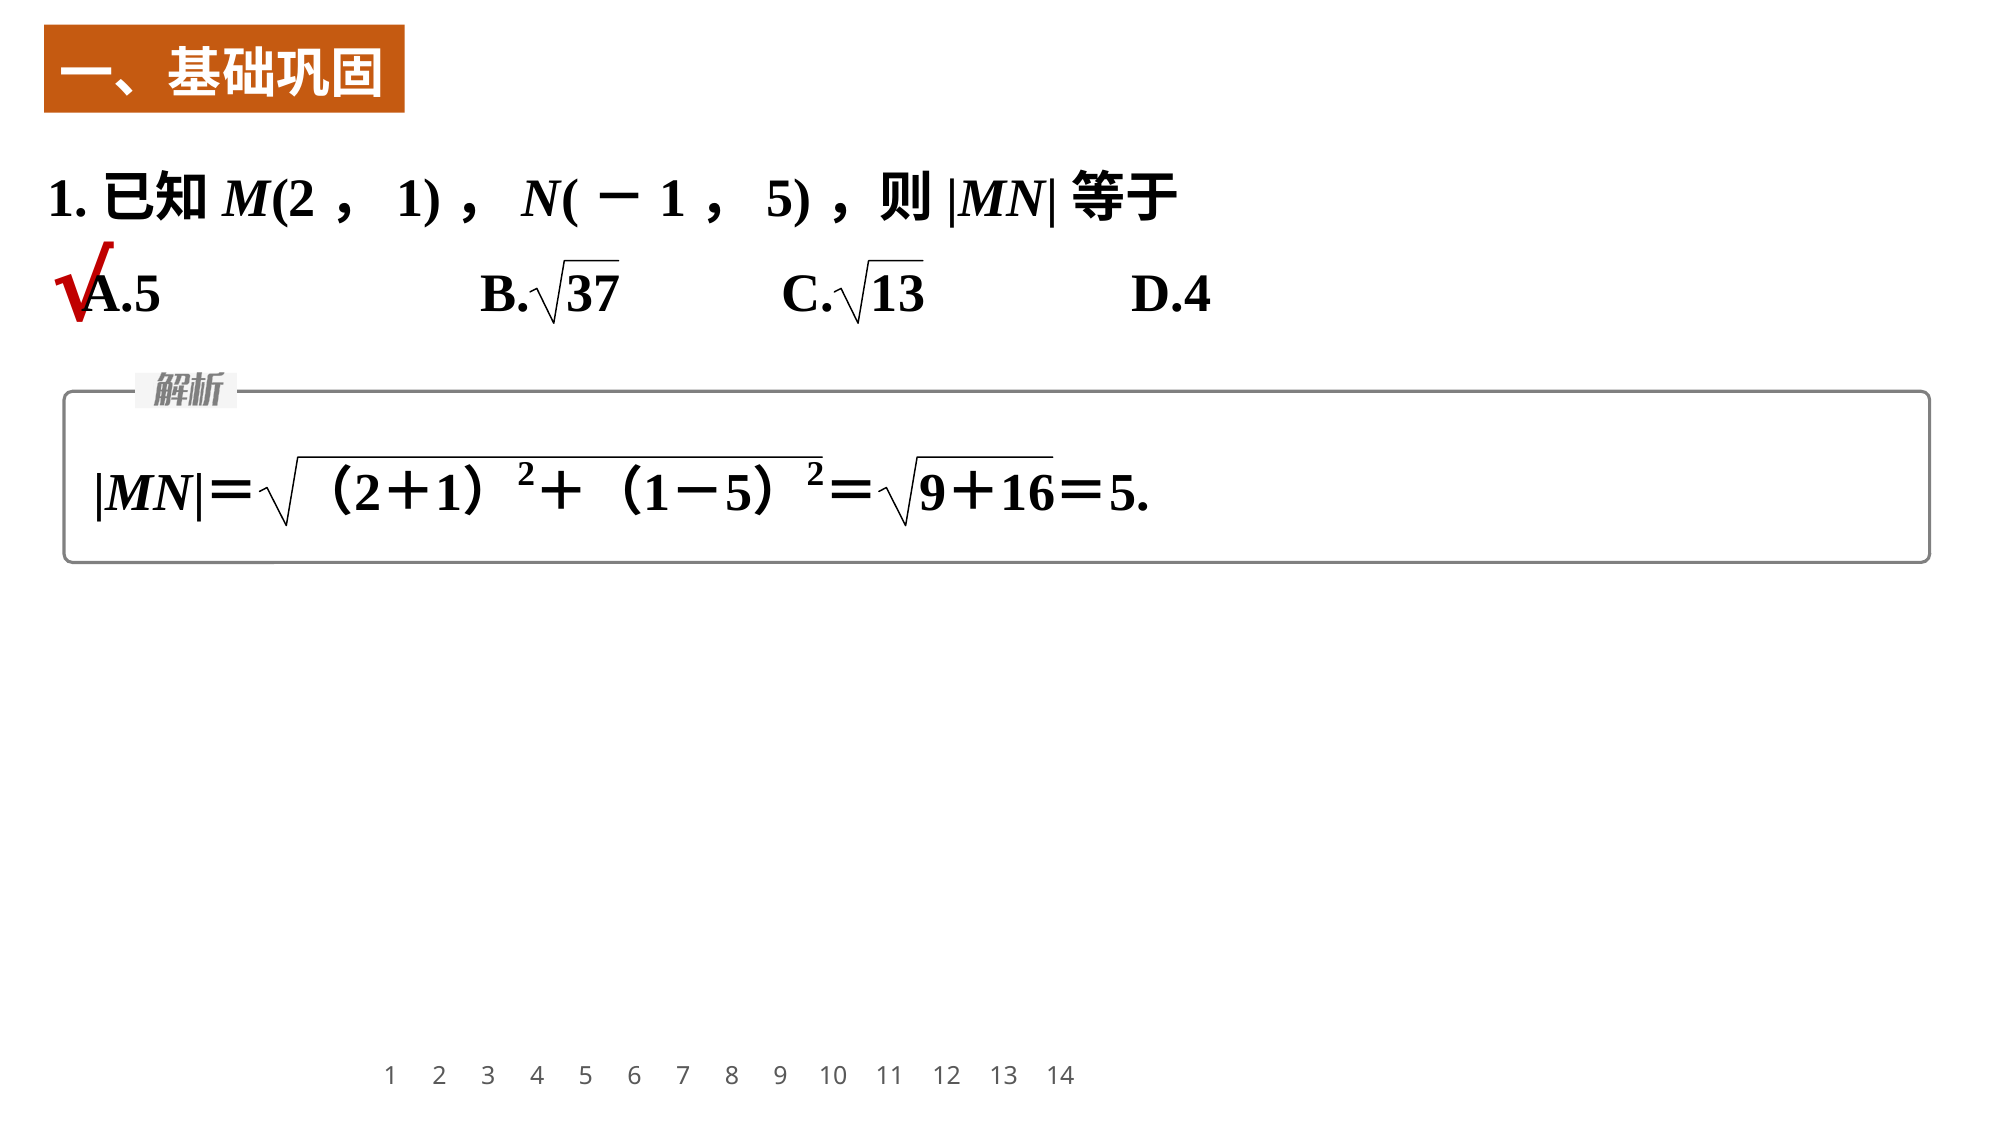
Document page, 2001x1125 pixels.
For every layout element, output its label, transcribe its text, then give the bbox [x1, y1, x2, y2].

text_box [93, 441, 1461, 538]
text_box 1.已知M(2，1)，N(－1，5)，则|MN|等于 [32, 122, 1905, 235]
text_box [63, 372, 1930, 563]
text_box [81, 241, 1465, 375]
text_box √ [36, 235, 161, 347]
